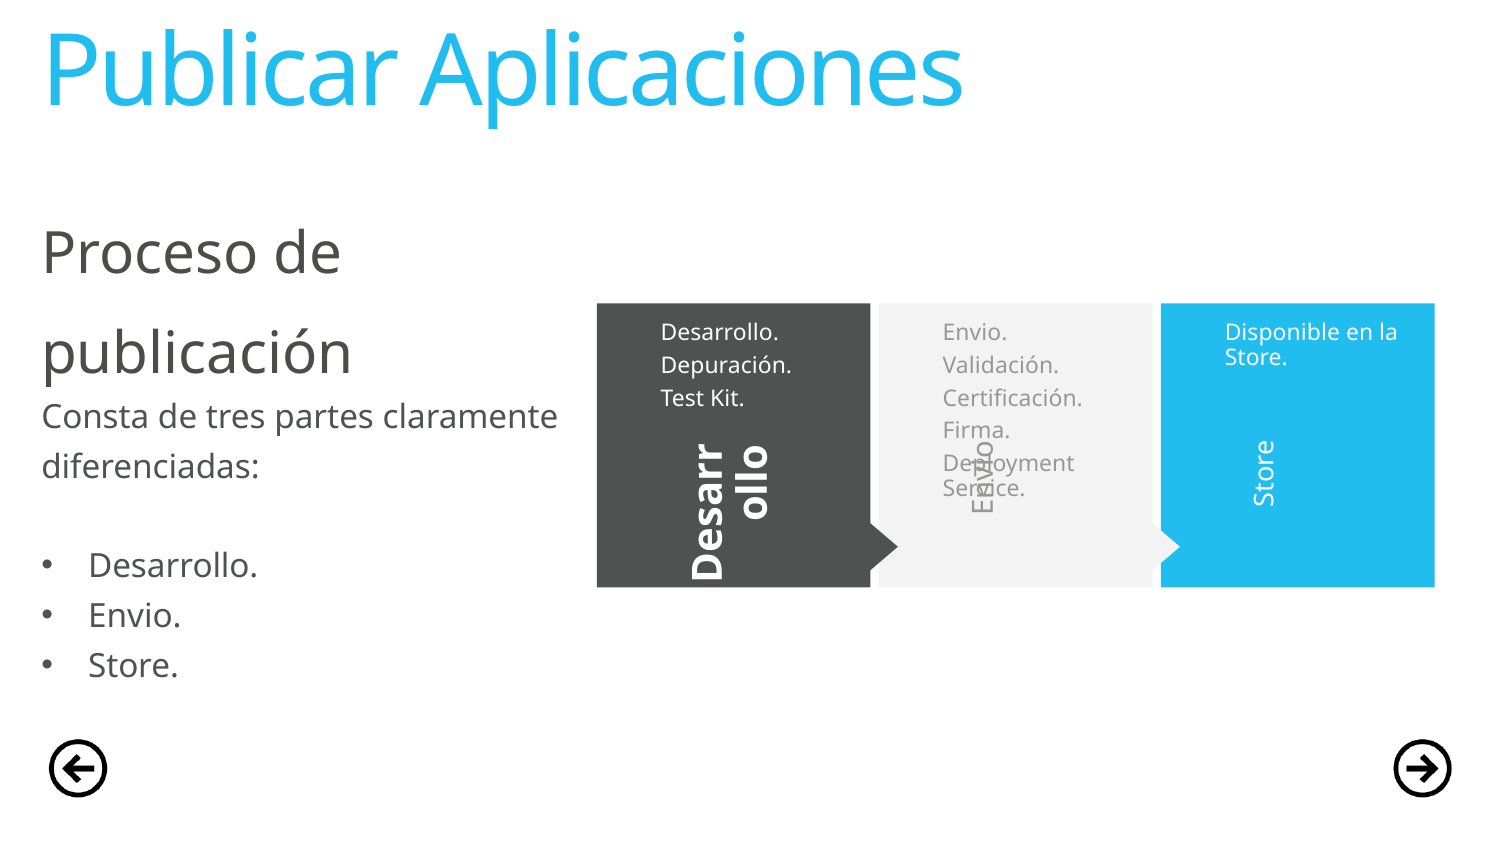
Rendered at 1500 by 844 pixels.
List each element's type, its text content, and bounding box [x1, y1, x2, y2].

list Proceso de publicación Consta de tres partes claramente diferenciadas: Desarrollo. Envio. Store. [41, 197, 561, 725]
picture [48, 738, 108, 798]
title Publicar Aplicaciones [41, 23, 1461, 150]
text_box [595, 279, 1436, 612]
picture [1392, 738, 1452, 798]
